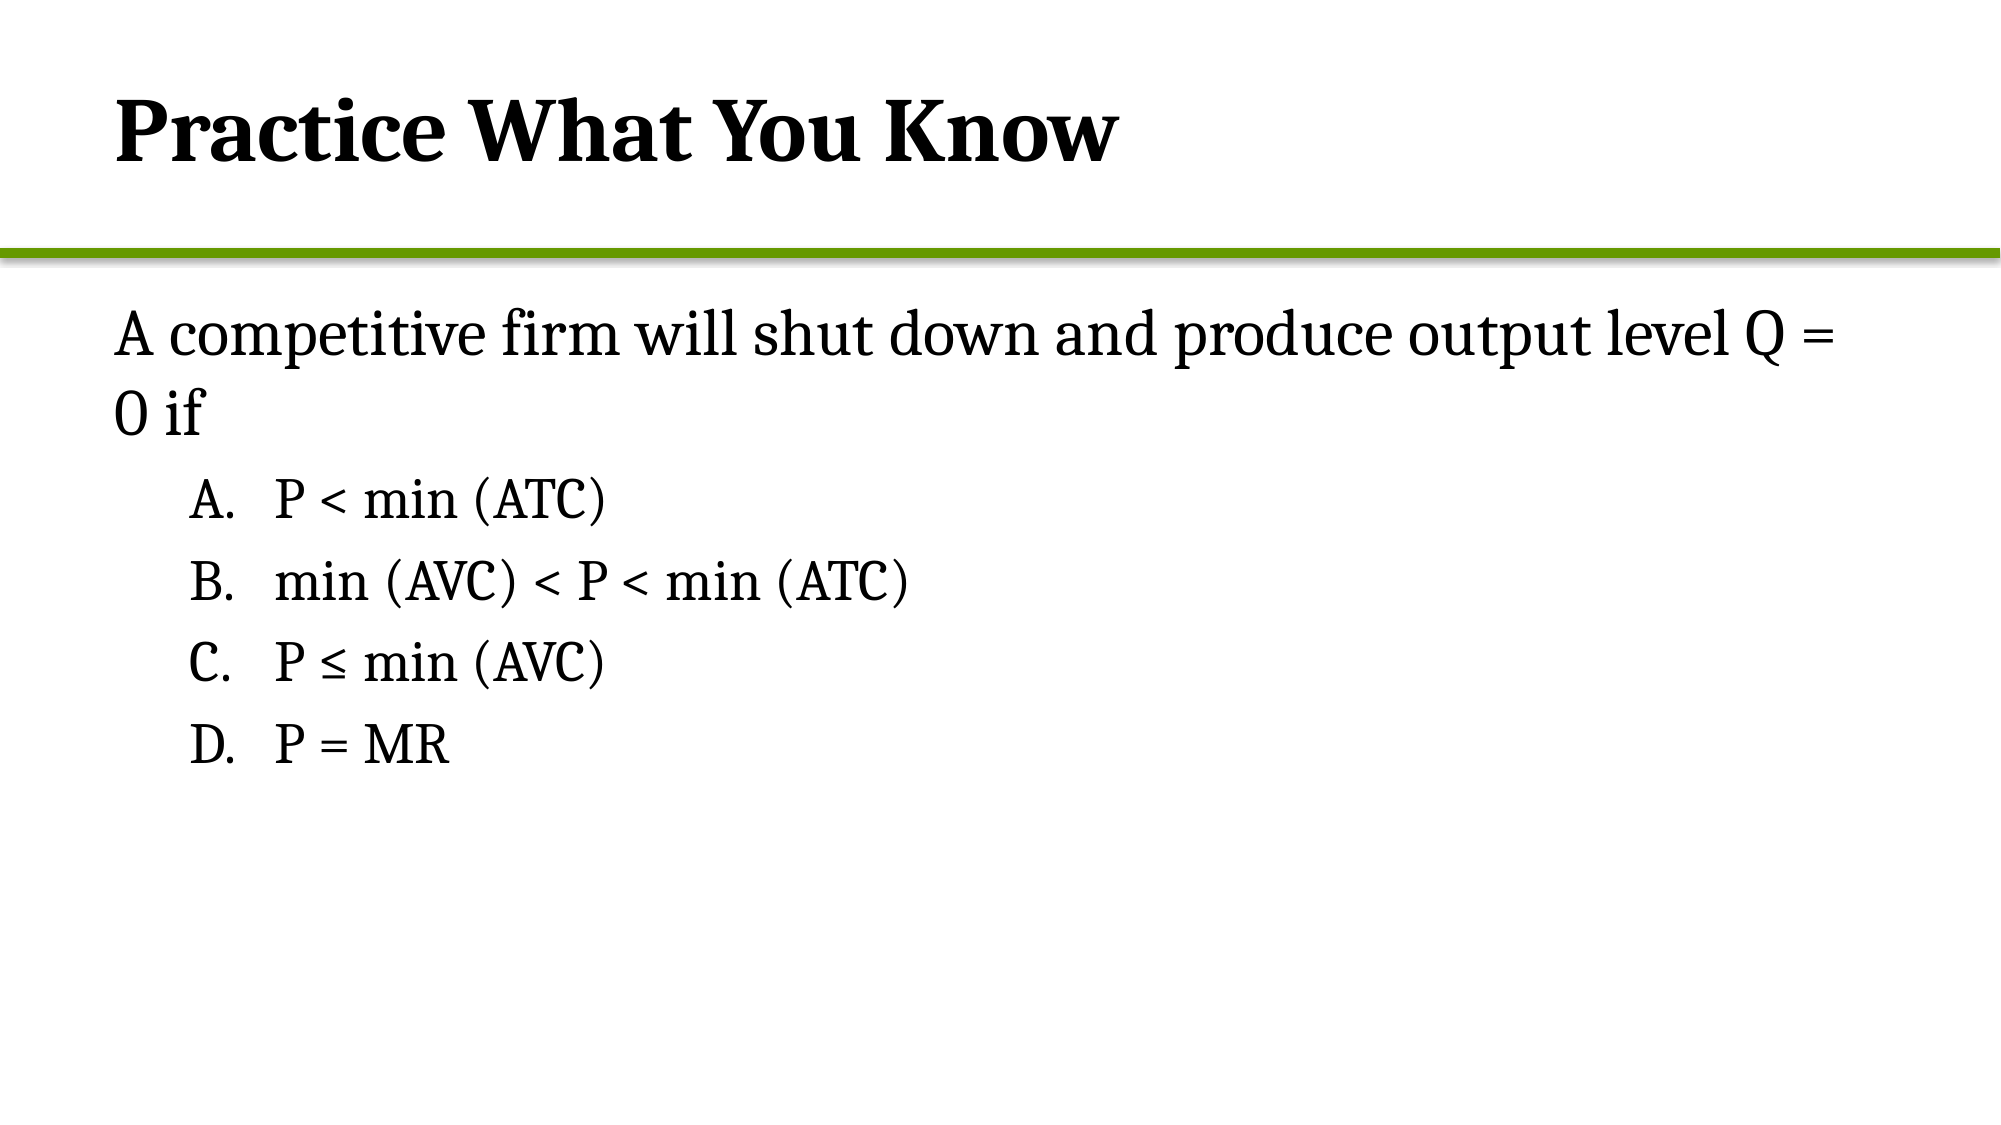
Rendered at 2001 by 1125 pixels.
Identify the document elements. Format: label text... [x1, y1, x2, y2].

title Practice What You Know [99, 0, 1900, 251]
list A competitive firm will shut down and produce output level Q = 0 if P < min (ATC) min (AVC) < P < min (ATC) P ≤ min (AVC) P = MR [99, 281, 1900, 1085]
